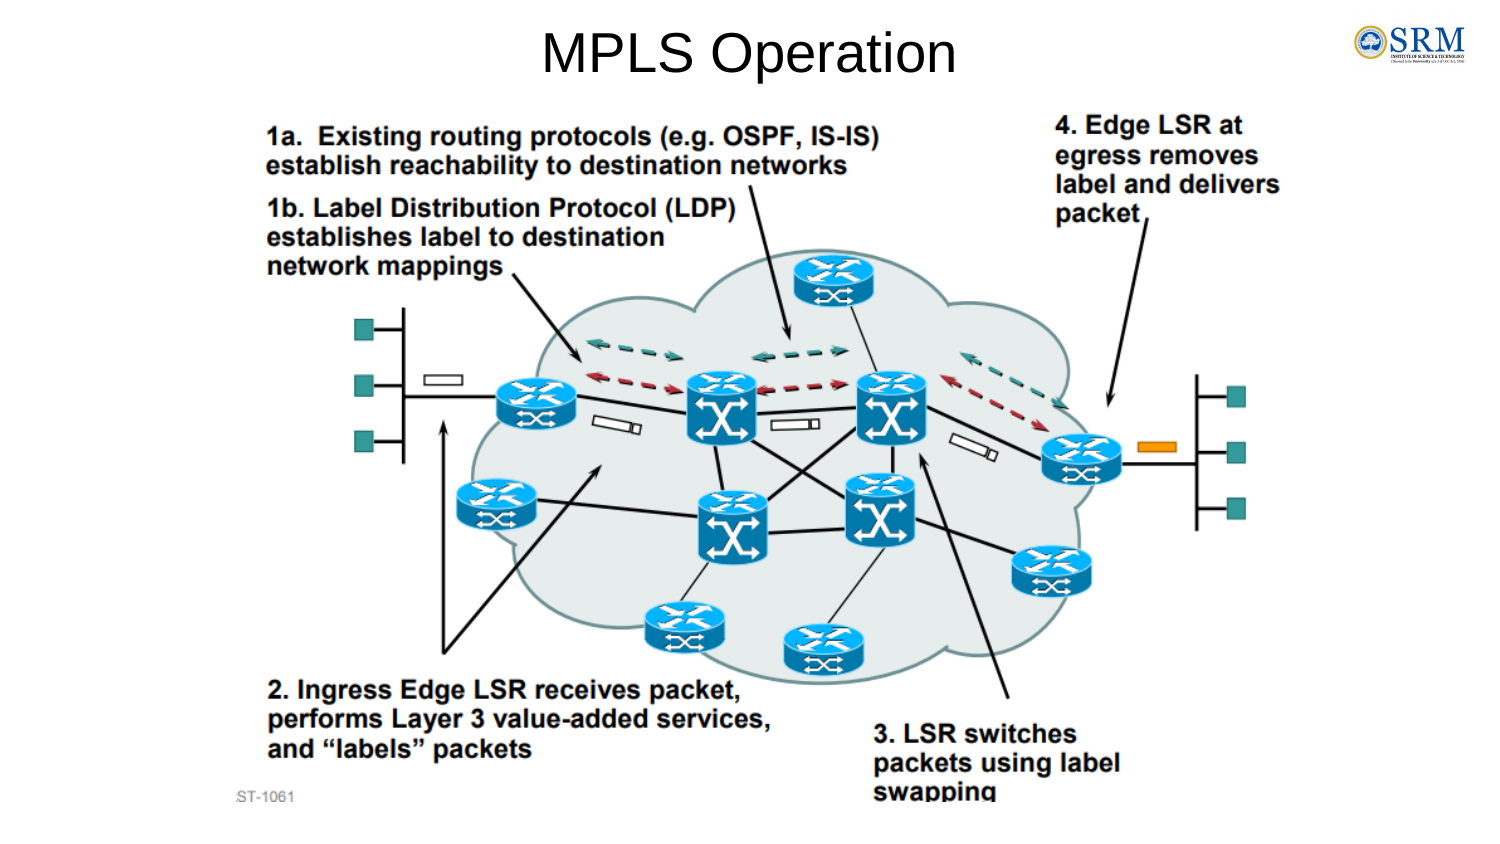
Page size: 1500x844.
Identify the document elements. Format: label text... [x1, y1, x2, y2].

picture [1351, 12, 1468, 78]
picture [236, 90, 1340, 803]
text_box MPLS Operation [530, 11, 970, 88]
